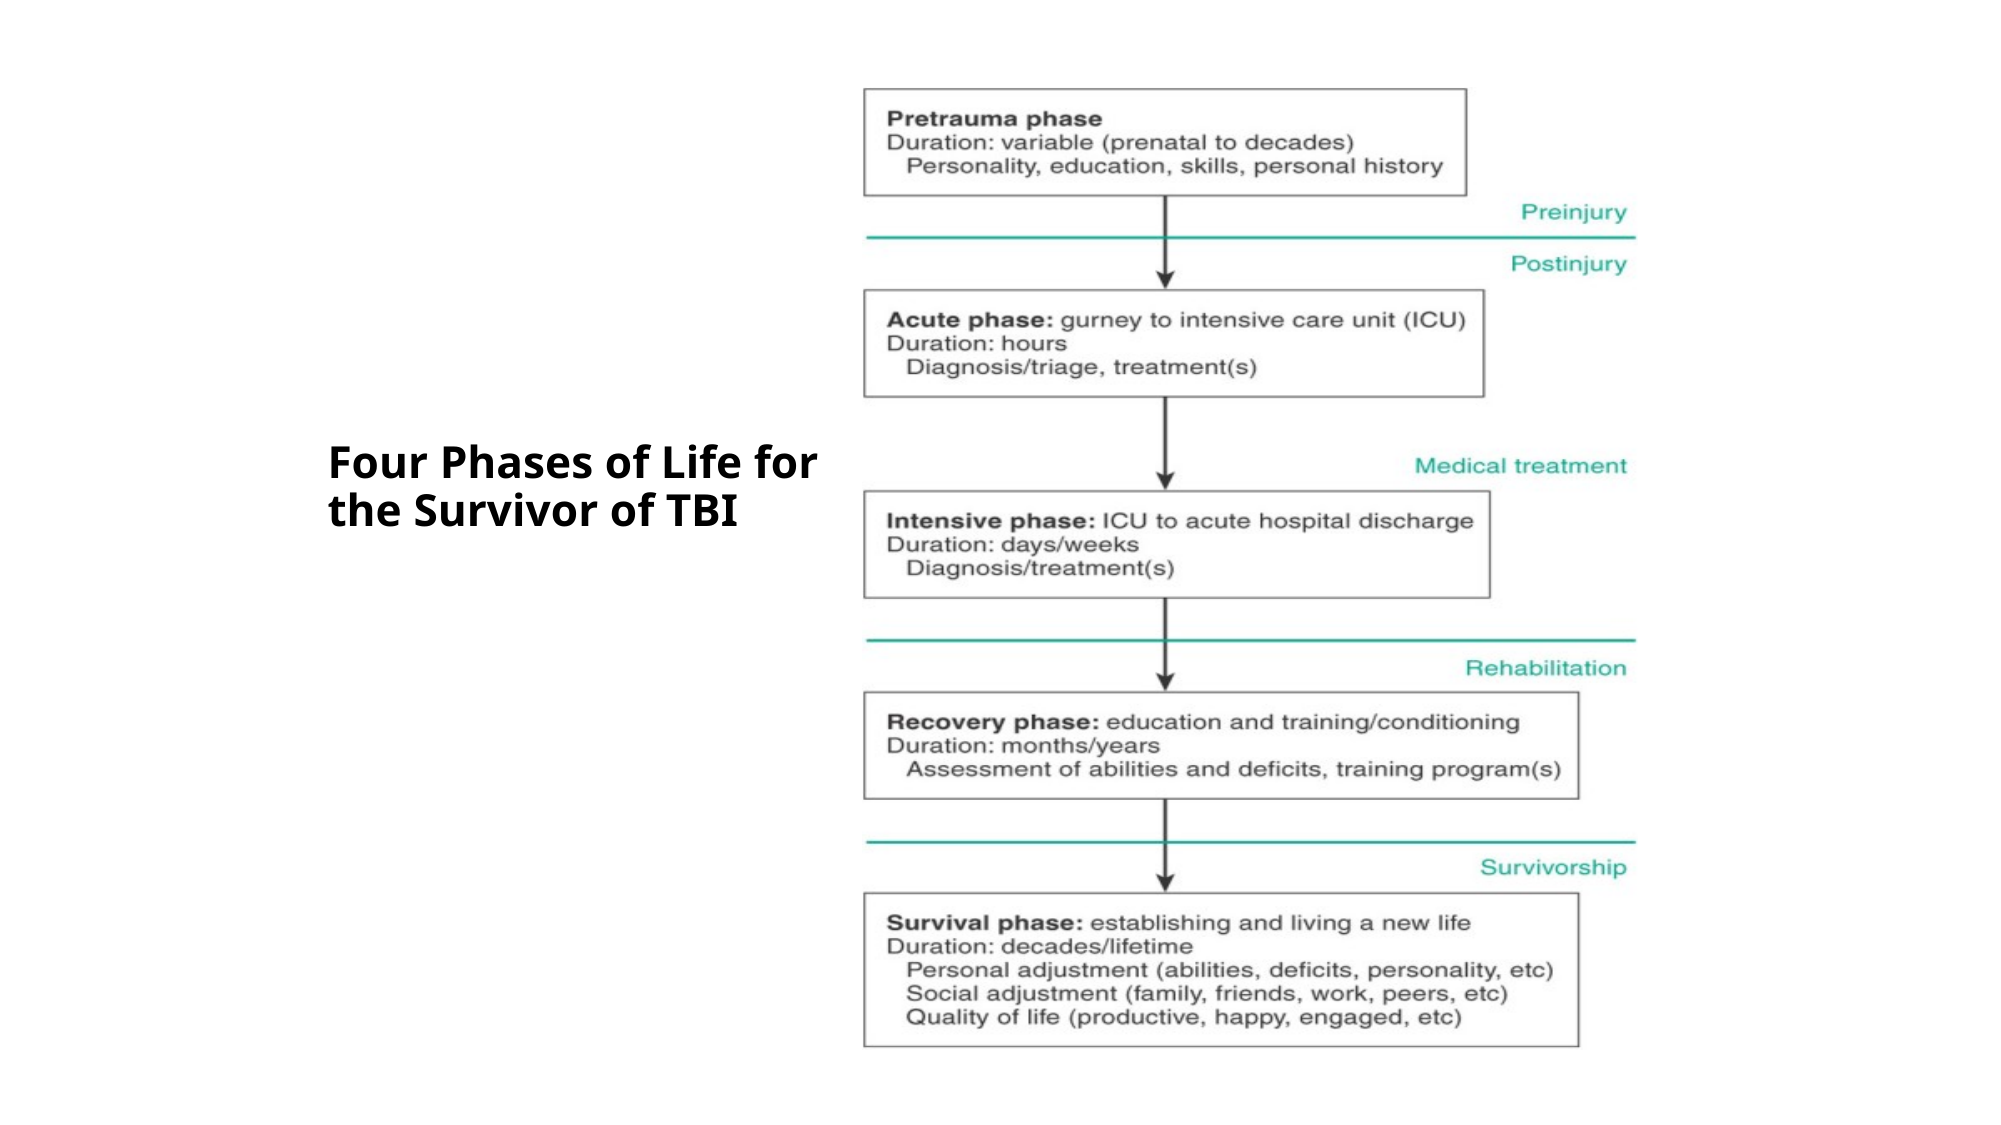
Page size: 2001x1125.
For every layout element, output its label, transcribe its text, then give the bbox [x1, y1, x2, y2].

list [862, 87, 1638, 1050]
title Four Phases of Life for the Survivor of TBI [312, 412, 838, 618]
